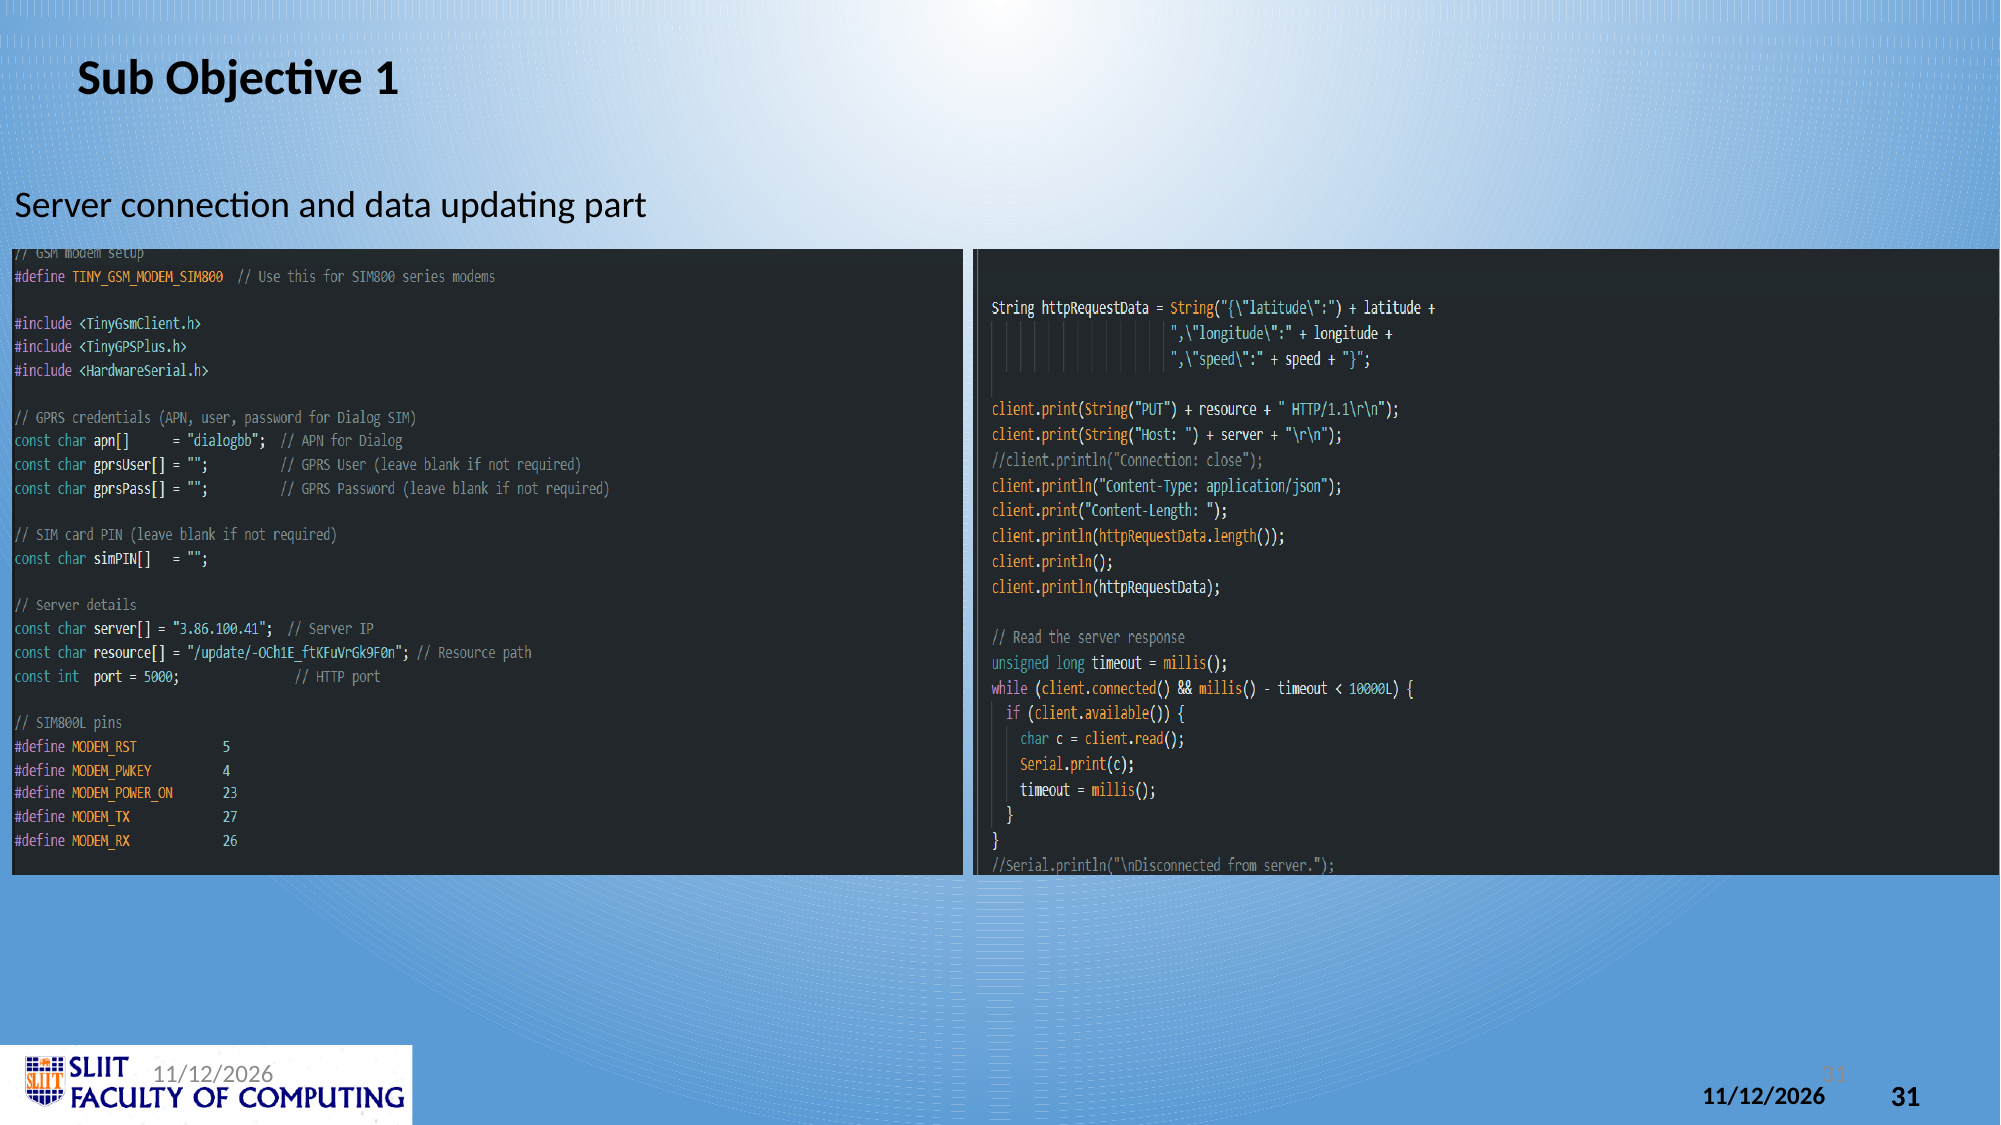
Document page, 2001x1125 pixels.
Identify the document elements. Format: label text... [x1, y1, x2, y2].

text_box Server connection and data updating part [0, 172, 925, 233]
slide_number 31 [1412, 1042, 1863, 1103]
picture [0, 1045, 413, 1125]
picture [973, 249, 1999, 875]
picture [12, 249, 963, 875]
text_box Sub Objective 1 [62, 37, 700, 113]
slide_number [137, 1042, 588, 1103]
